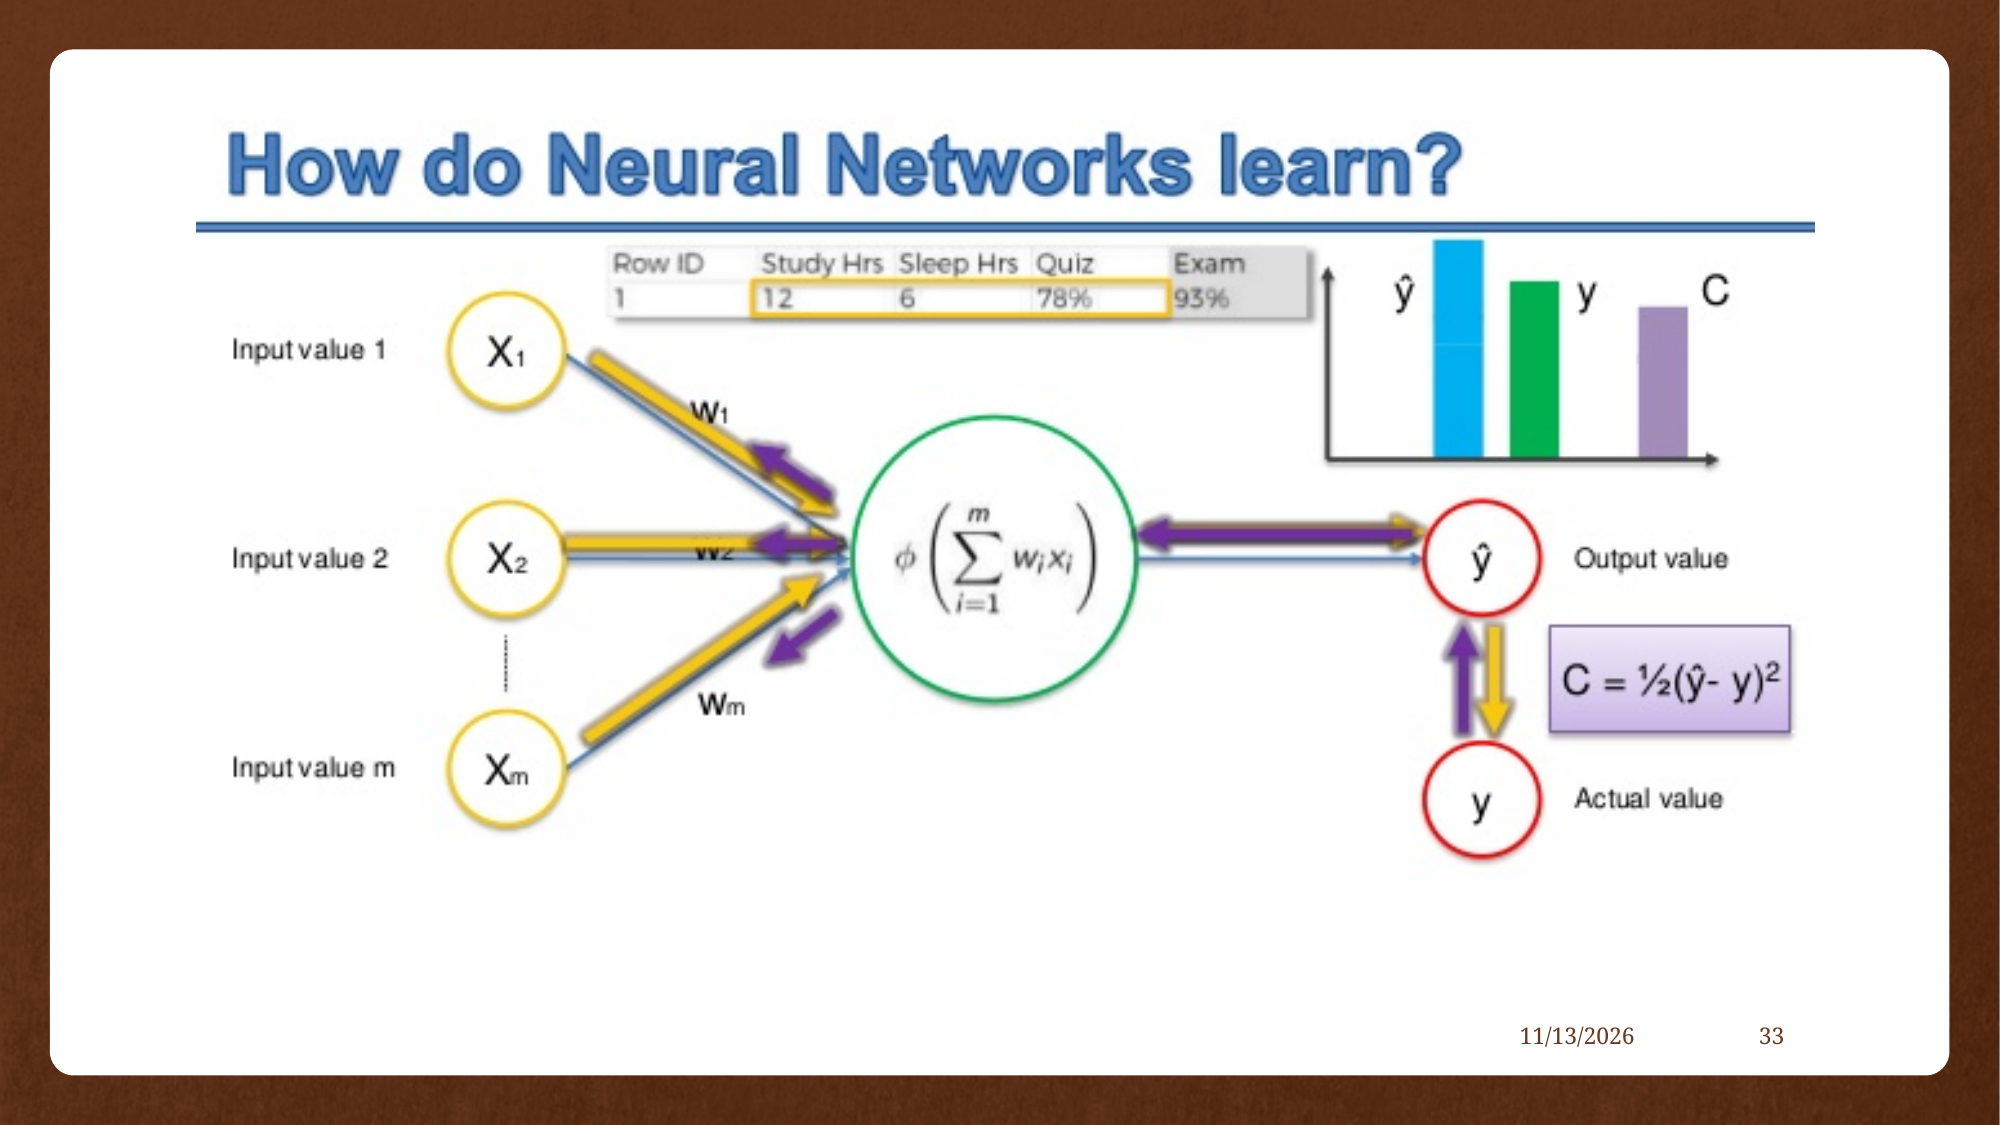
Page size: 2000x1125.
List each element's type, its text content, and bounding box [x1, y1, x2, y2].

slide_number 33 [1682, 1012, 1800, 1063]
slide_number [1449, 1012, 1650, 1063]
picture [196, 117, 1815, 917]
